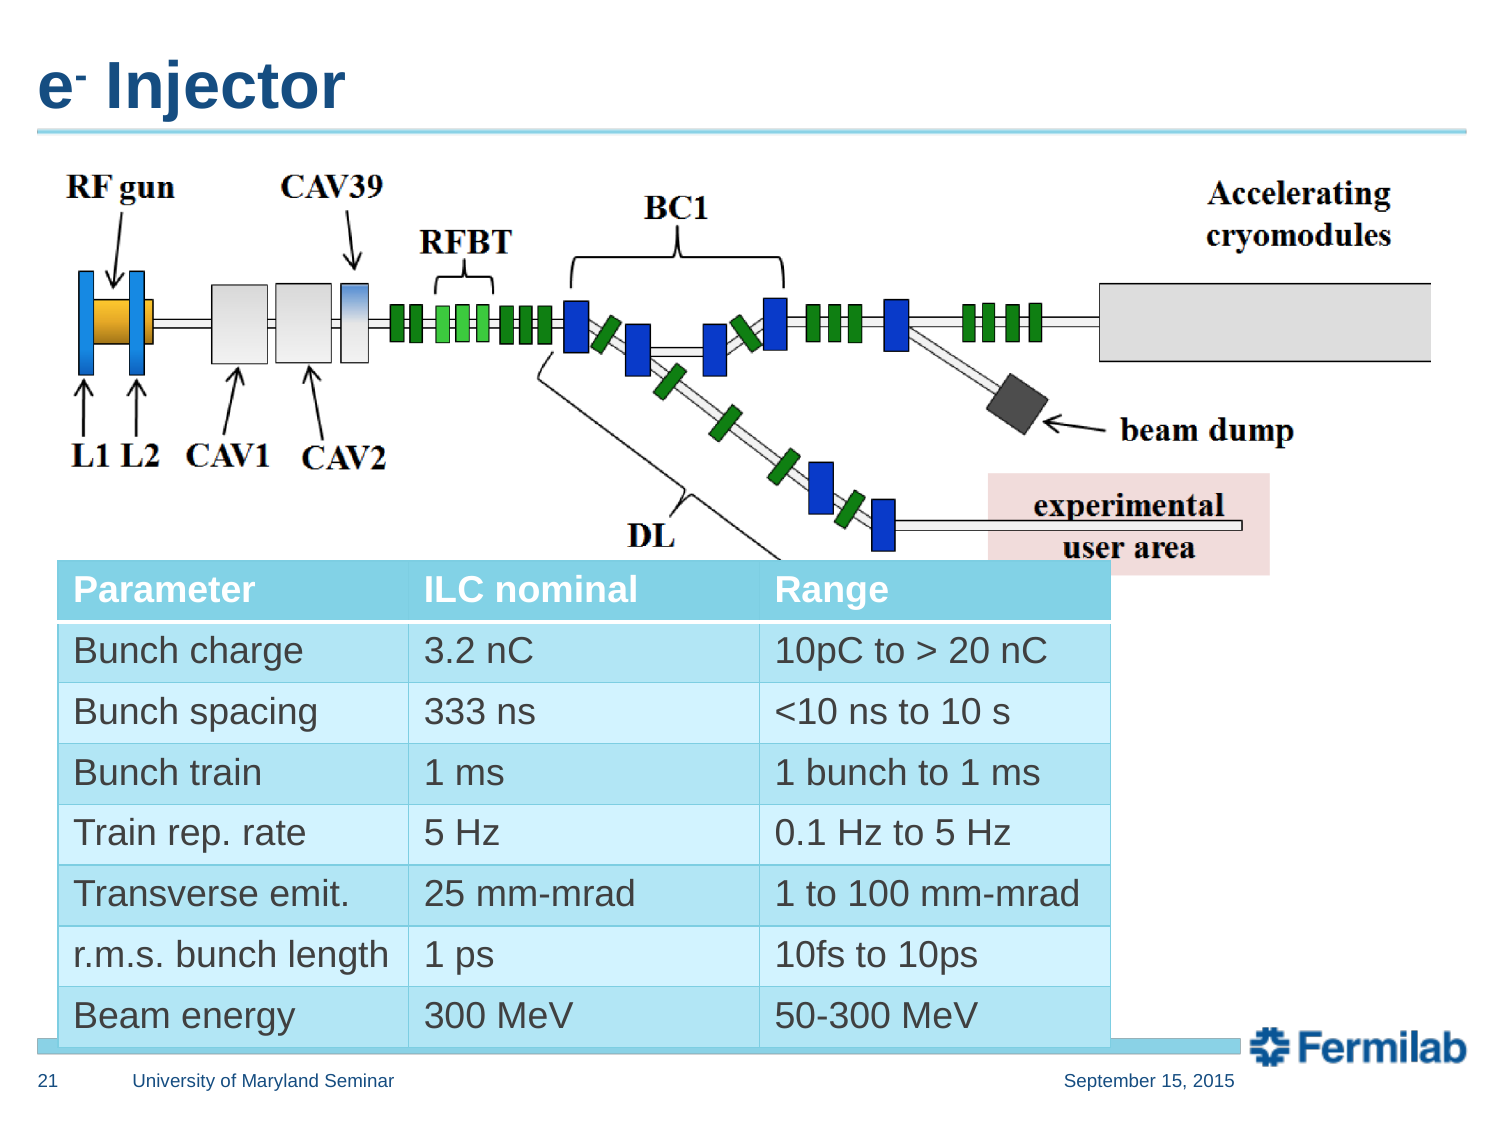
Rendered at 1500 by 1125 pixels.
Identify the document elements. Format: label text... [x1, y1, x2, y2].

table_cell Bunch spacing [59, 683, 408, 743]
table_cell 10fs to 10ps [760, 927, 1110, 986]
table_cell 50-300 MeV [760, 987, 1110, 1047]
table_cell 10pC to > 20 nC [760, 632, 1110, 682]
table_cell 5 Hz [409, 805, 759, 864]
table_cell 333 ns [409, 683, 759, 743]
slide_number 21 [37, 1068, 111, 1109]
table_cell 1 ps [409, 927, 759, 986]
title e- Injector [37, 17, 1463, 123]
table_cell 1 to 100 mm-mrad [760, 866, 1110, 925]
table_cell Bunch charge [59, 632, 408, 682]
table_cell Transverse emit. [59, 866, 408, 925]
table_cell 1 bunch to 1 ms [760, 744, 1110, 804]
table_cell 3.2 nC [409, 632, 759, 682]
table_cell 0.1 Hz to 5 Hz [760, 805, 1110, 864]
table_cell r.m.s. bunch length [59, 927, 408, 986]
table_cell Beam energy [59, 987, 408, 1047]
table_cell <10 ns to 10 s [760, 683, 1110, 743]
table_cell 25 mm-mrad [409, 866, 759, 925]
footer University of Maryland Seminar [132, 1068, 1014, 1109]
table_cell 1 ms [409, 744, 759, 804]
table_cell Train rep. rate [59, 805, 408, 864]
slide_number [1058, 1068, 1235, 1109]
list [37, 139, 1459, 624]
table_cell 300 MeV [409, 987, 759, 1047]
table_cell Bunch train [59, 744, 408, 804]
